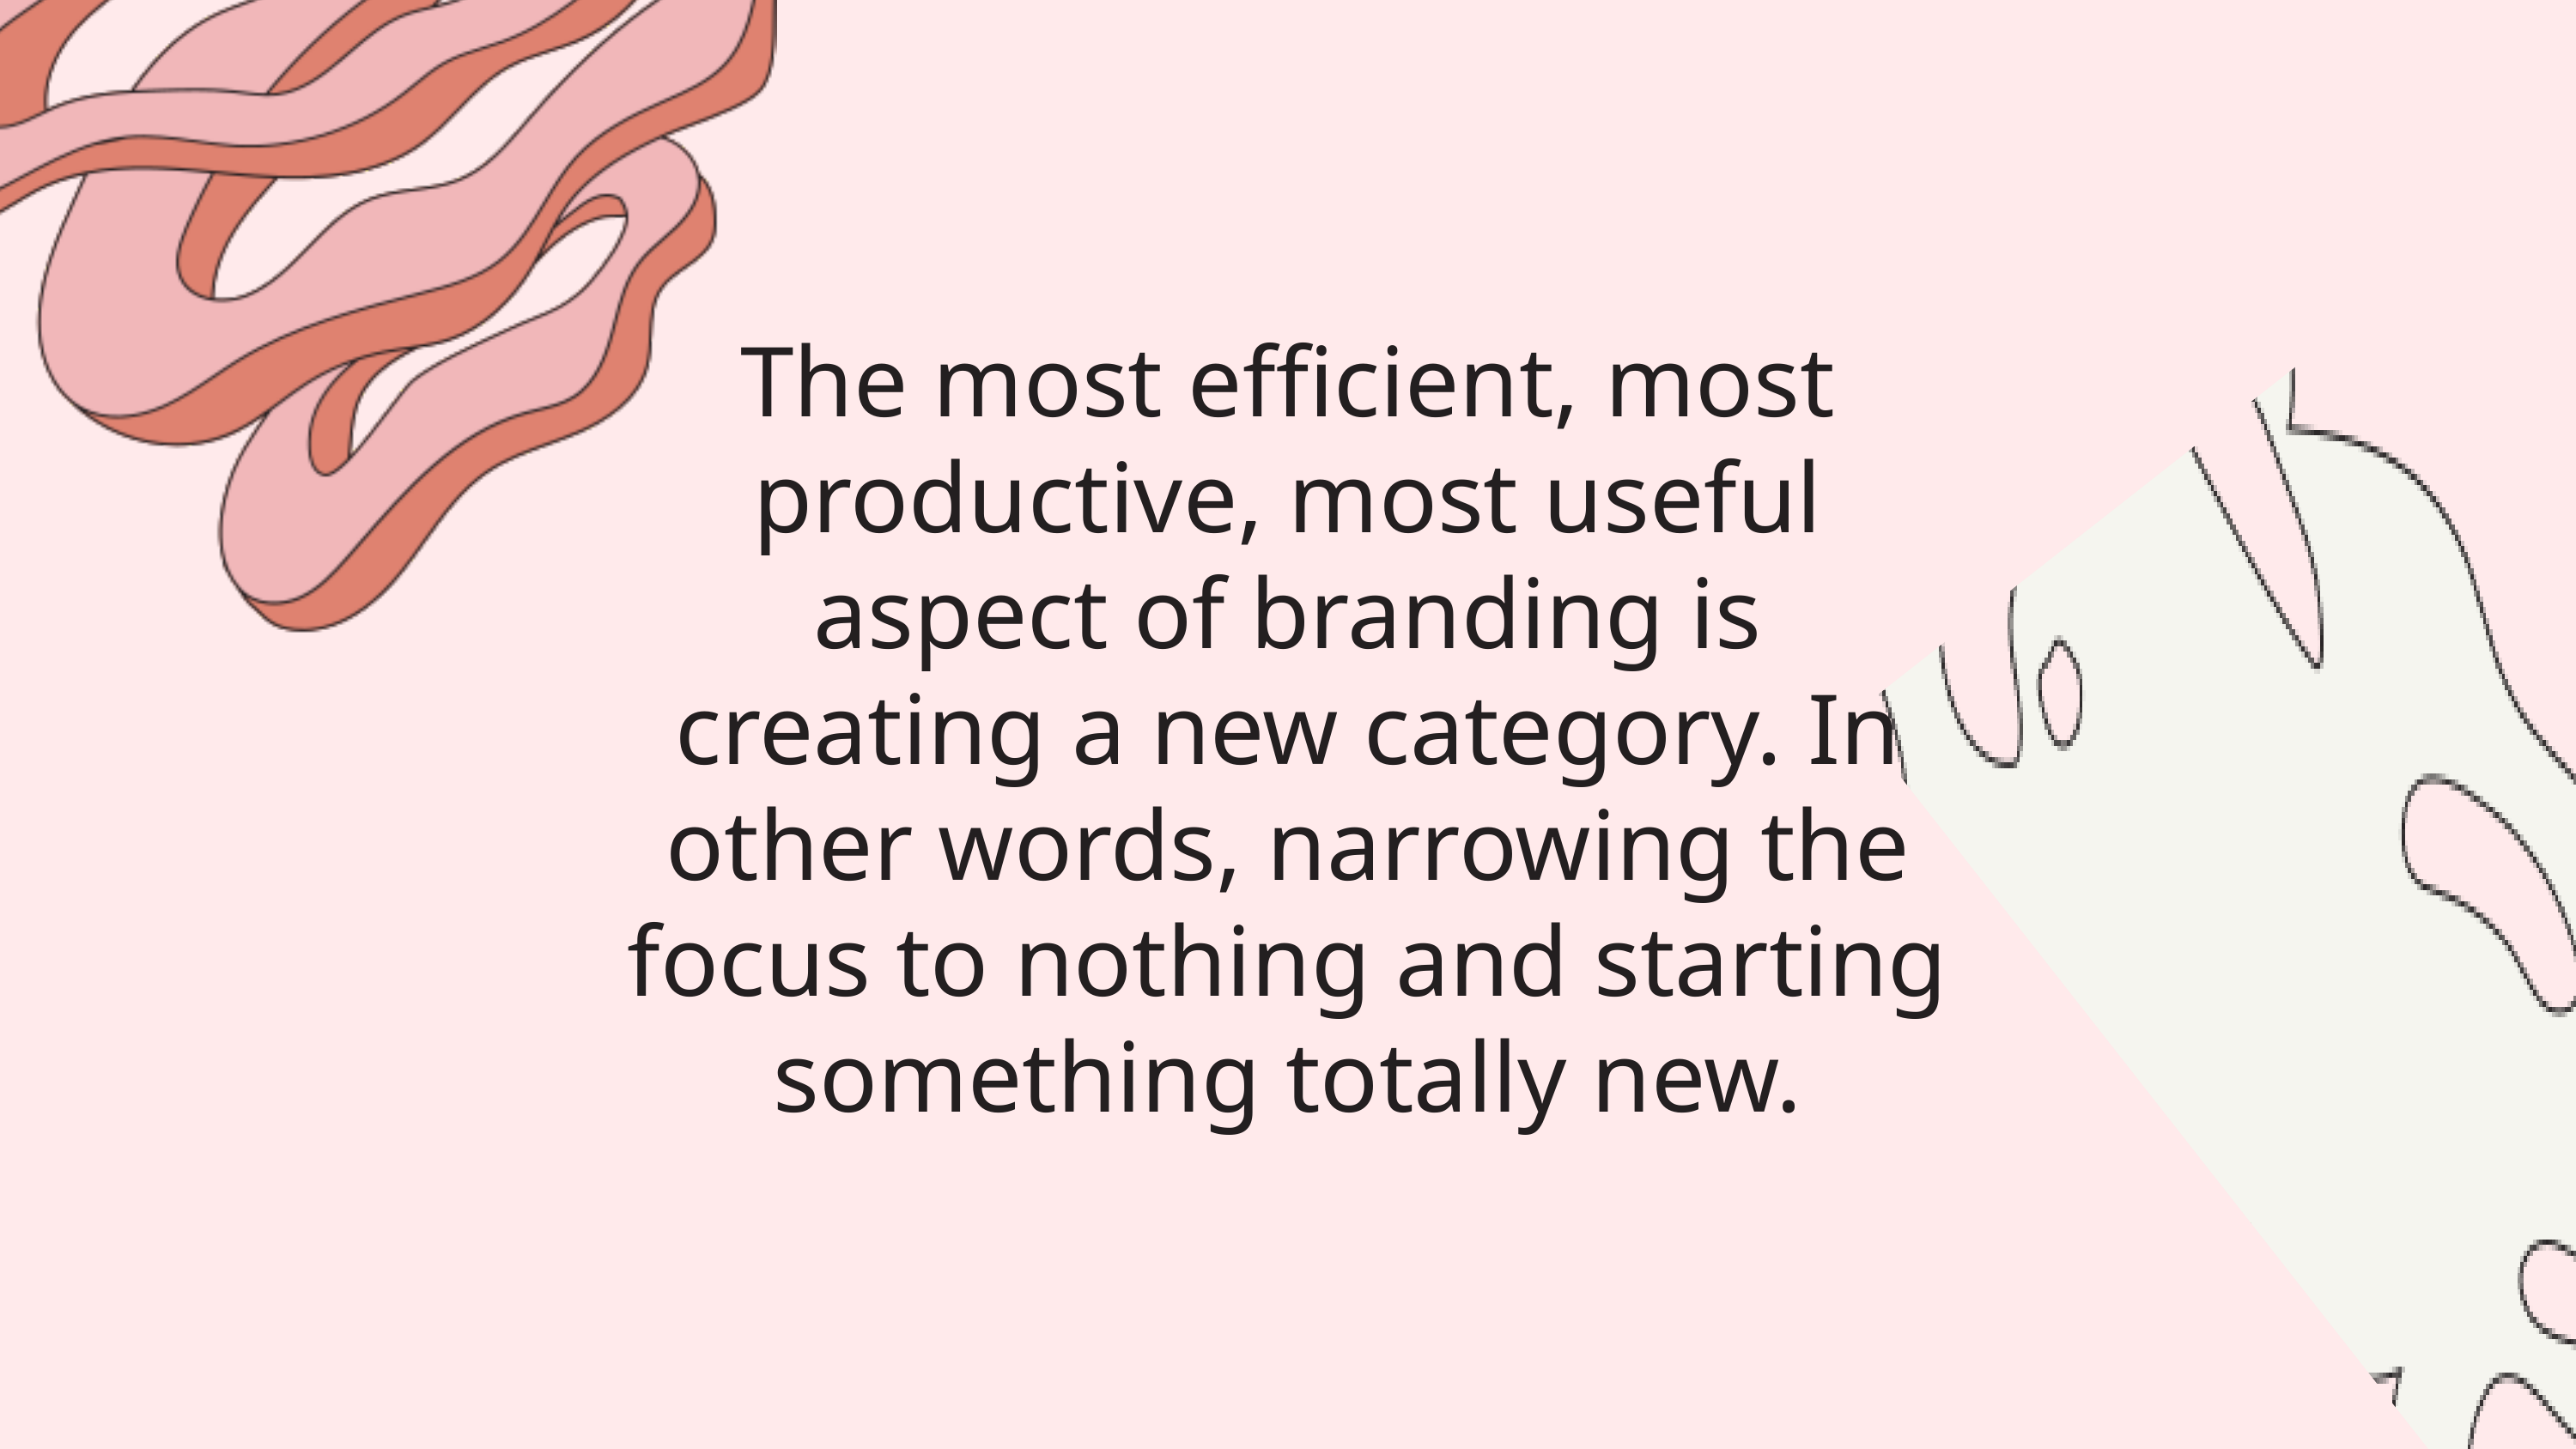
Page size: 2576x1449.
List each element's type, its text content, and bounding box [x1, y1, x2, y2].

text_box [1950, 197, 2576, 1449]
text_box [0, 0, 777, 635]
text_box The most efficient, most productive, most useful aspect of branding is creating a new category. In other words, narrowing the focus to nothing and starting something totally new. [626, 320, 1950, 1132]
